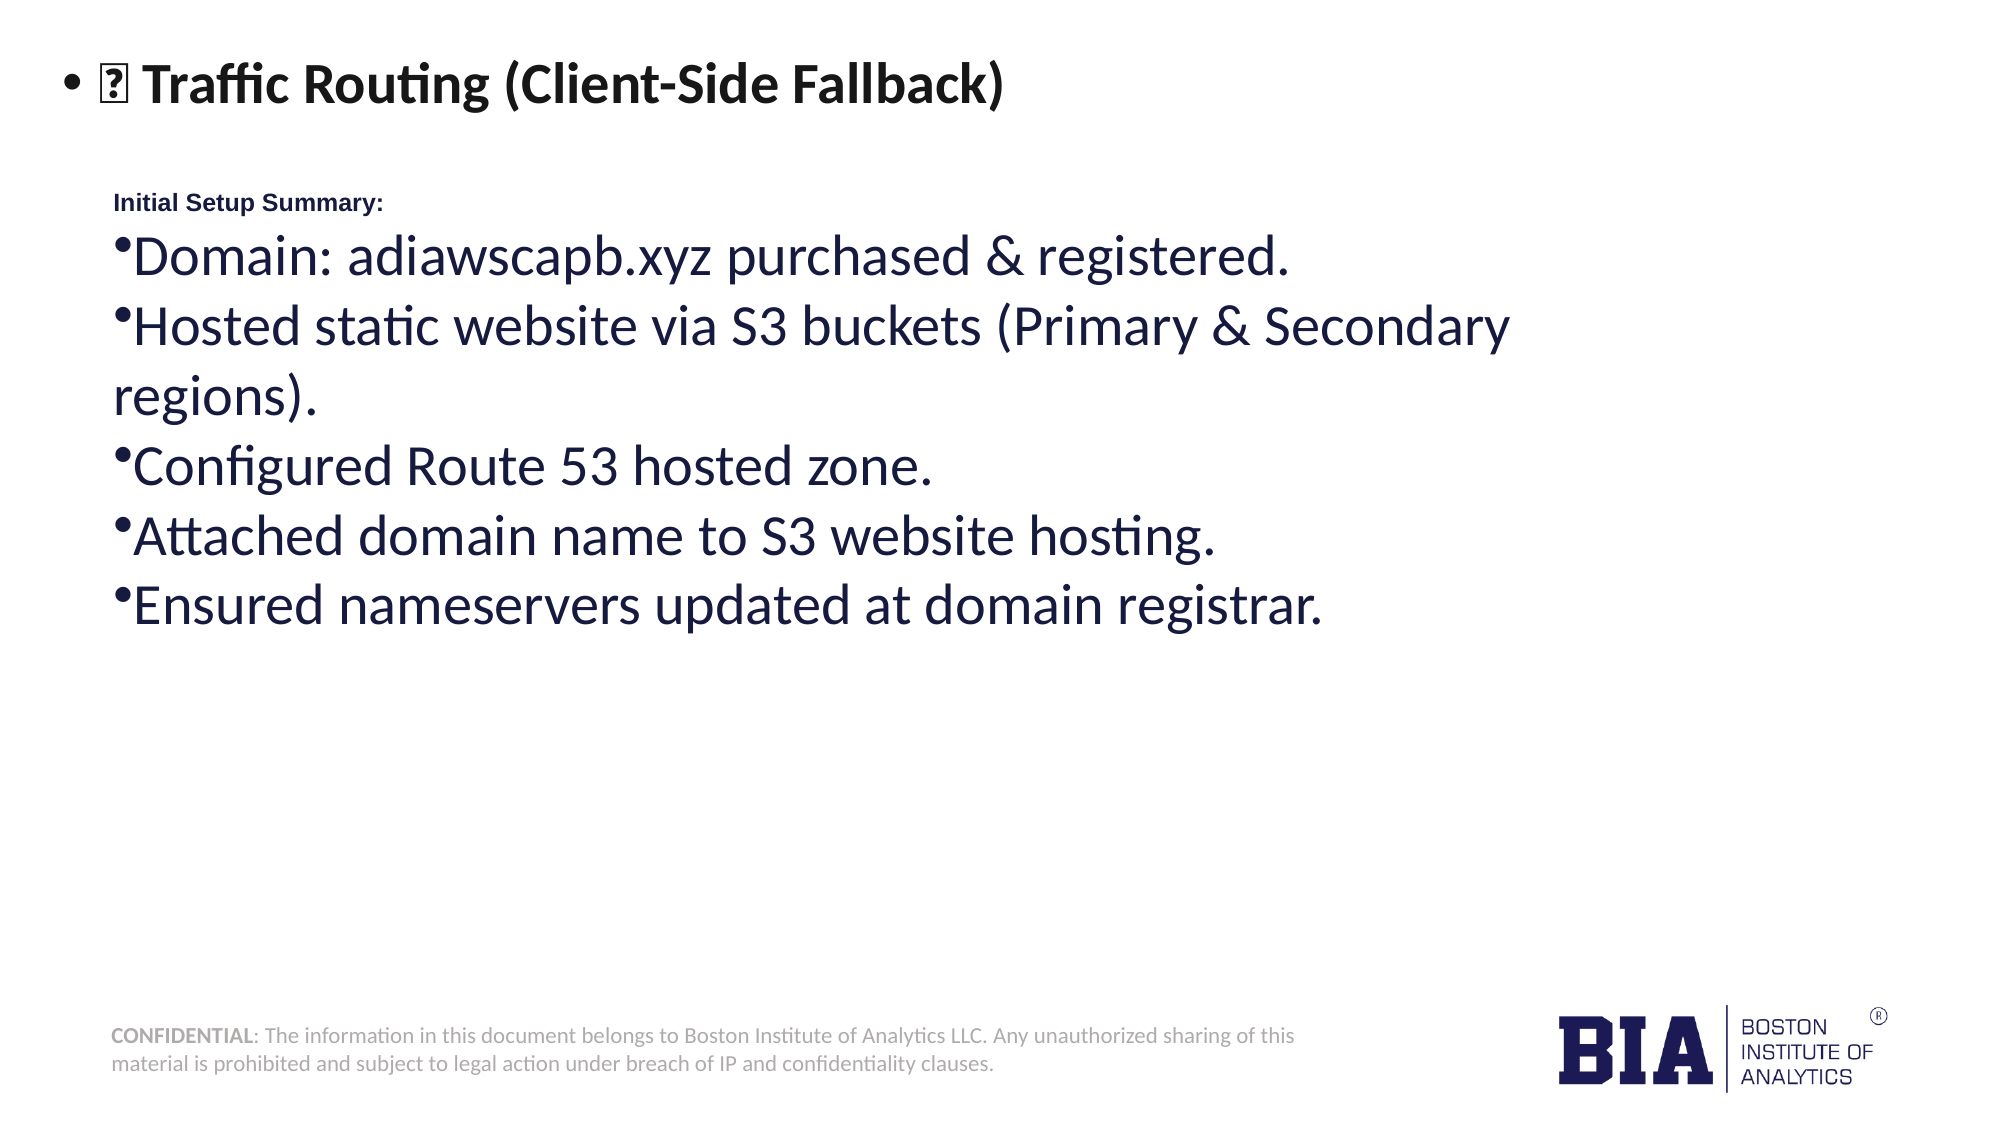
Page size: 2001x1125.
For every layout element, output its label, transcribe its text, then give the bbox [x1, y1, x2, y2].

picture [1557, 1003, 1889, 1094]
list ✅ Traffic Routing (Client-Side Fallback) [47, 45, 1825, 768]
text_box Initial Setup Summary: Domain: adiawscapb.xyz purchased & registered. Hosted static website via S3 buckets (Primary & Secondary regions). Configured Route 53 hosted zone. Attached domain name to S3 website hosting. Ensured nameservers updated at domain registrar. [98, 179, 1584, 690]
